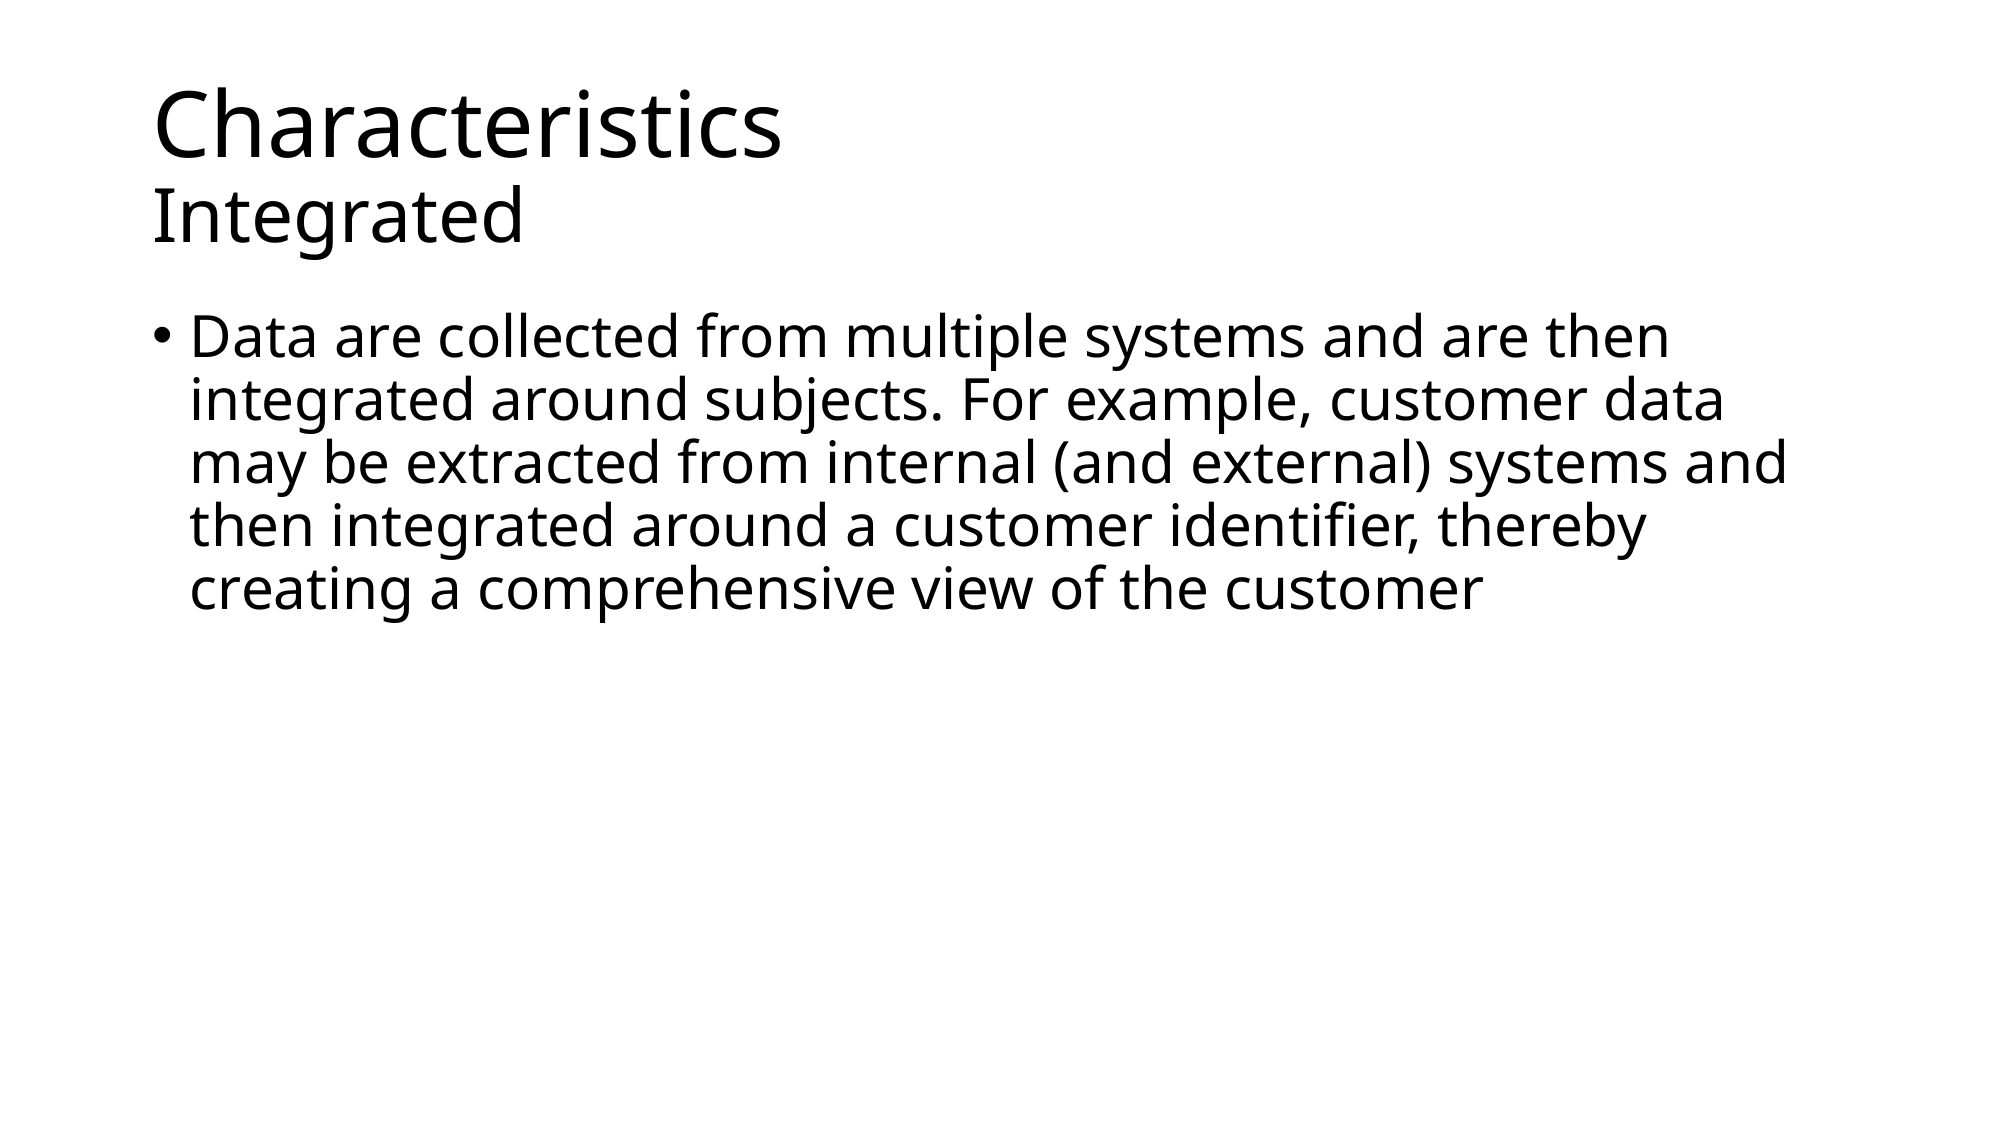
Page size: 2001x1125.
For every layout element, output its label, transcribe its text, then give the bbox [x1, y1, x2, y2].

list Data are collected from multiple systems and are then integrated around subjects. For example, customer data may be extracted from internal (and external) systems and then integrated around a customer identifier, thereby creating a comprehensive view of the customer [137, 299, 1863, 1014]
title Characteristics Integrated [137, 59, 1863, 278]
